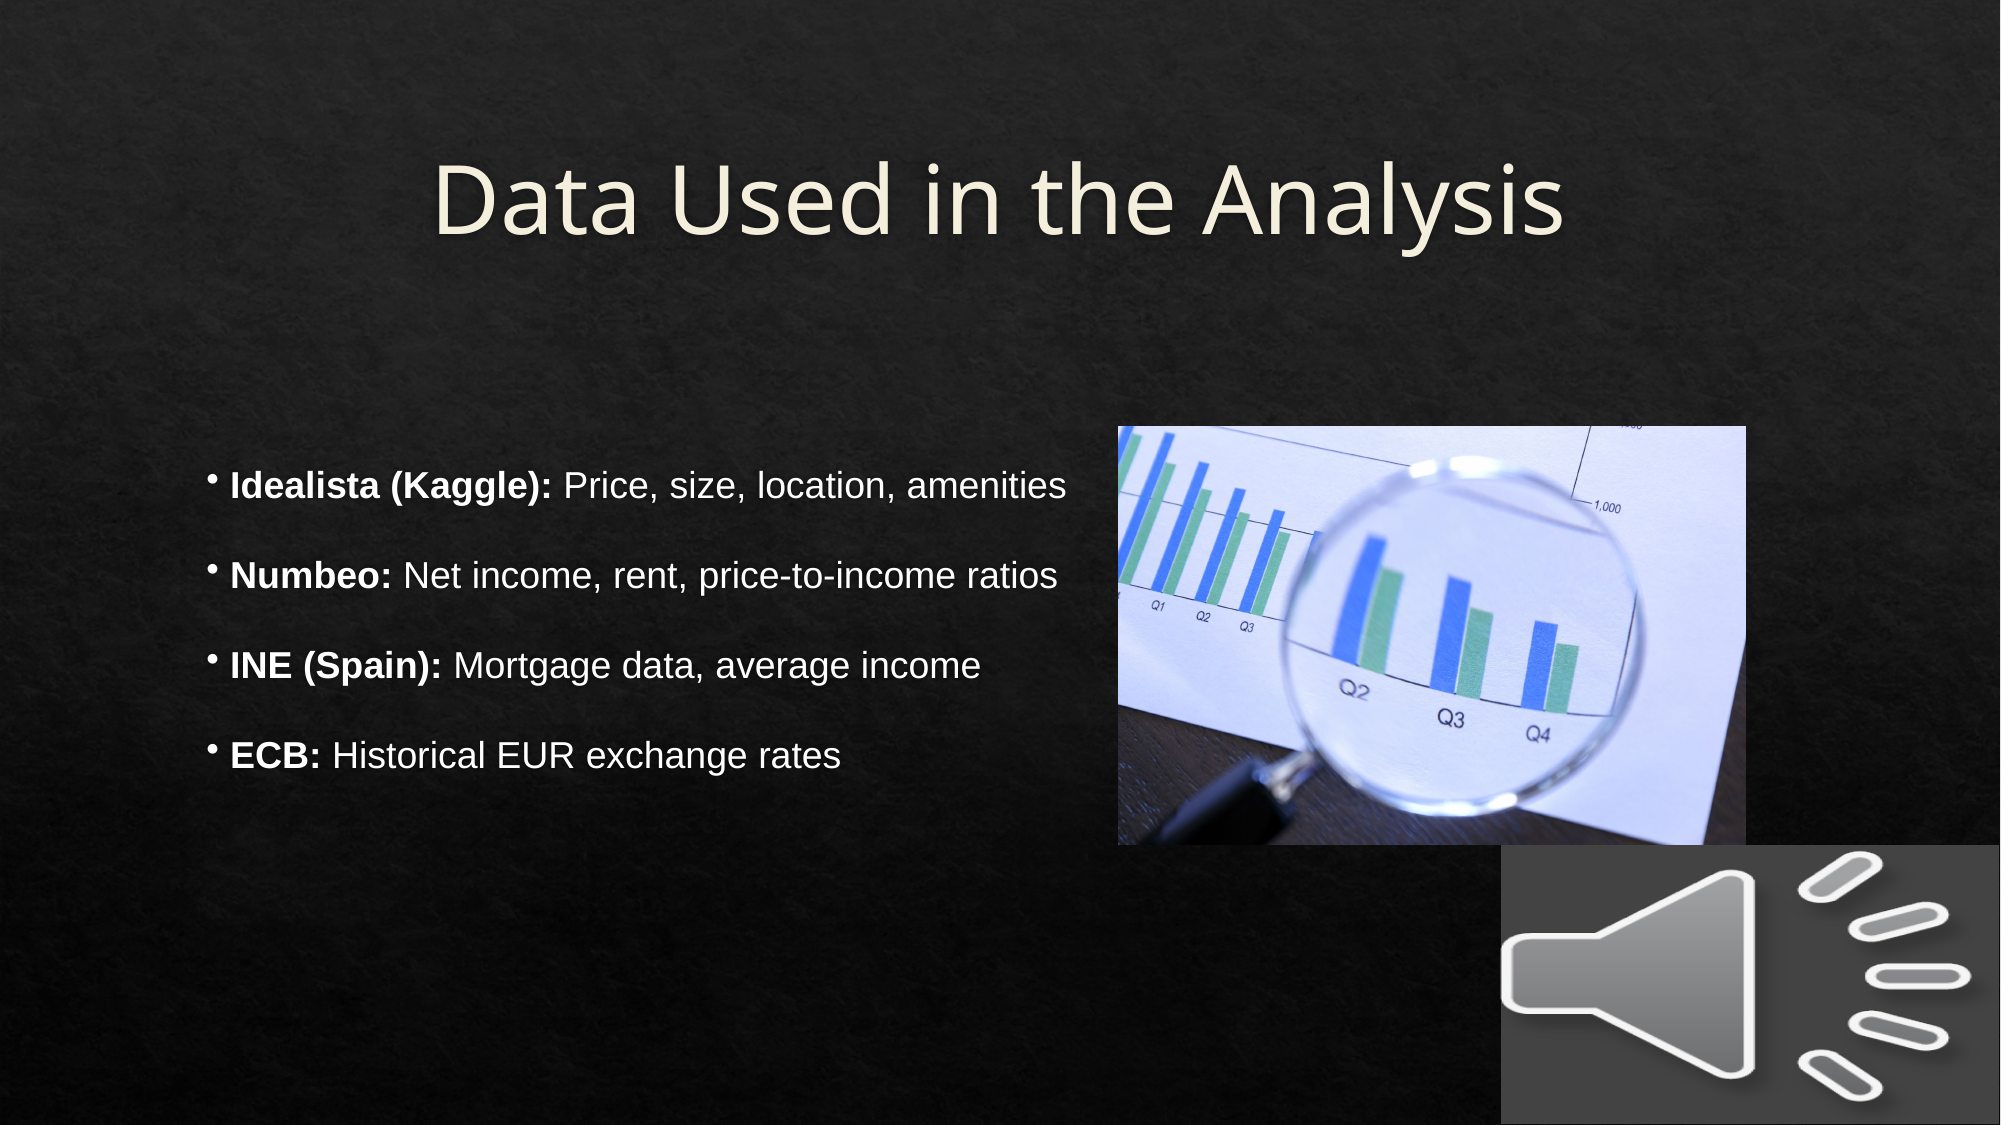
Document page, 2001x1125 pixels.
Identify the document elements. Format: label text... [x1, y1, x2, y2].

title Data Used in the Analysis [149, 99, 1849, 307]
picture [1118, 425, 2000, 1125]
list Idealista (Kaggle): Price, size, location, amenities Numbeo: Net income, rent, price-to-income ratios INE (Spain): Mortgage data, average income ECB: Historical EUR exchange rates [191, 292, 1092, 945]
